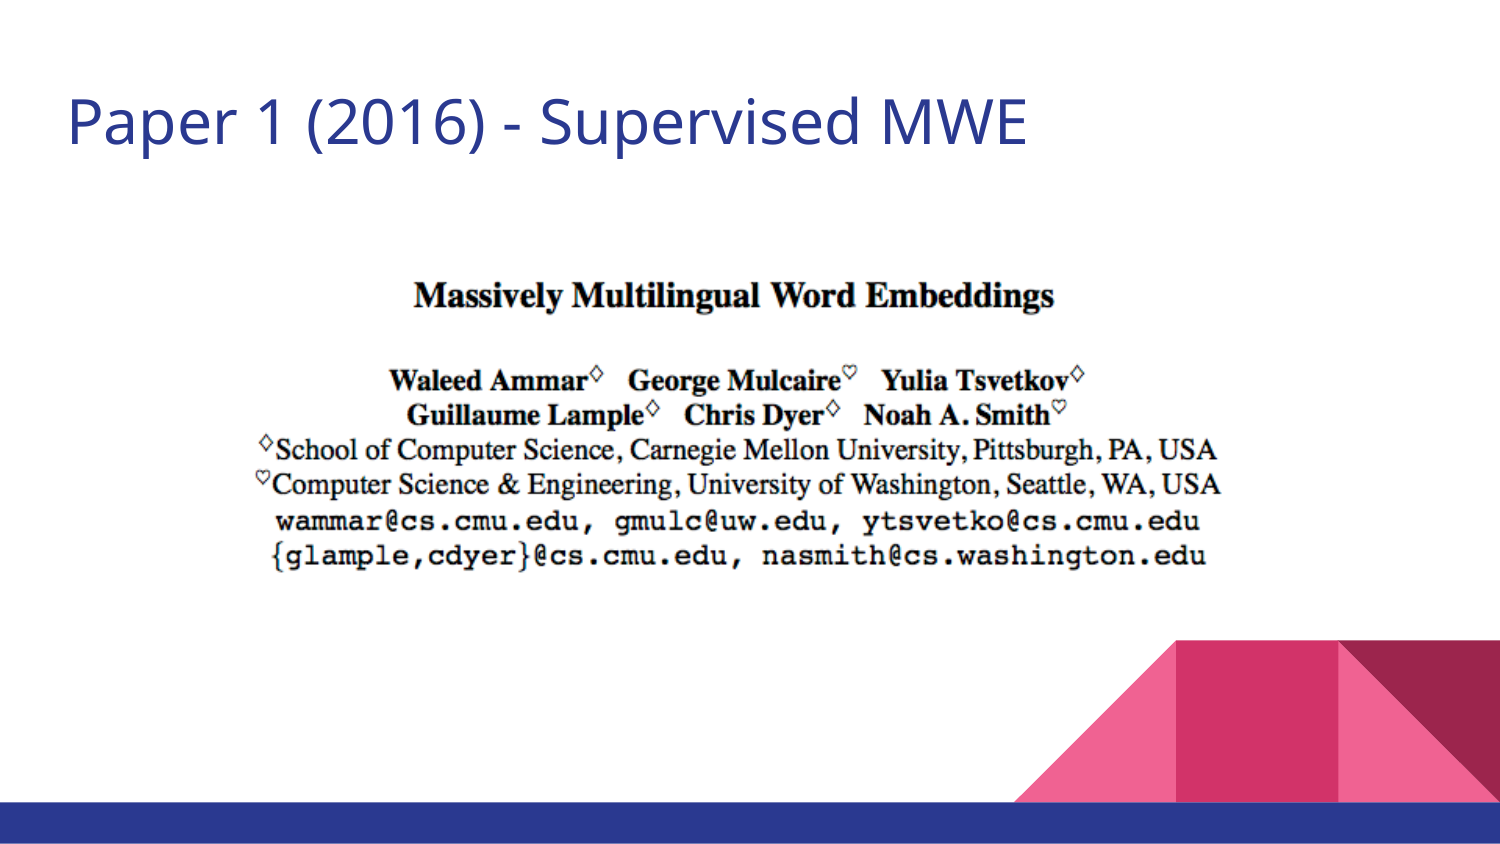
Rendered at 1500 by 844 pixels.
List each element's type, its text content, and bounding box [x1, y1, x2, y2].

picture [227, 240, 1273, 604]
title Paper 1 (2016) - Supervised MWE [51, 67, 1449, 167]
